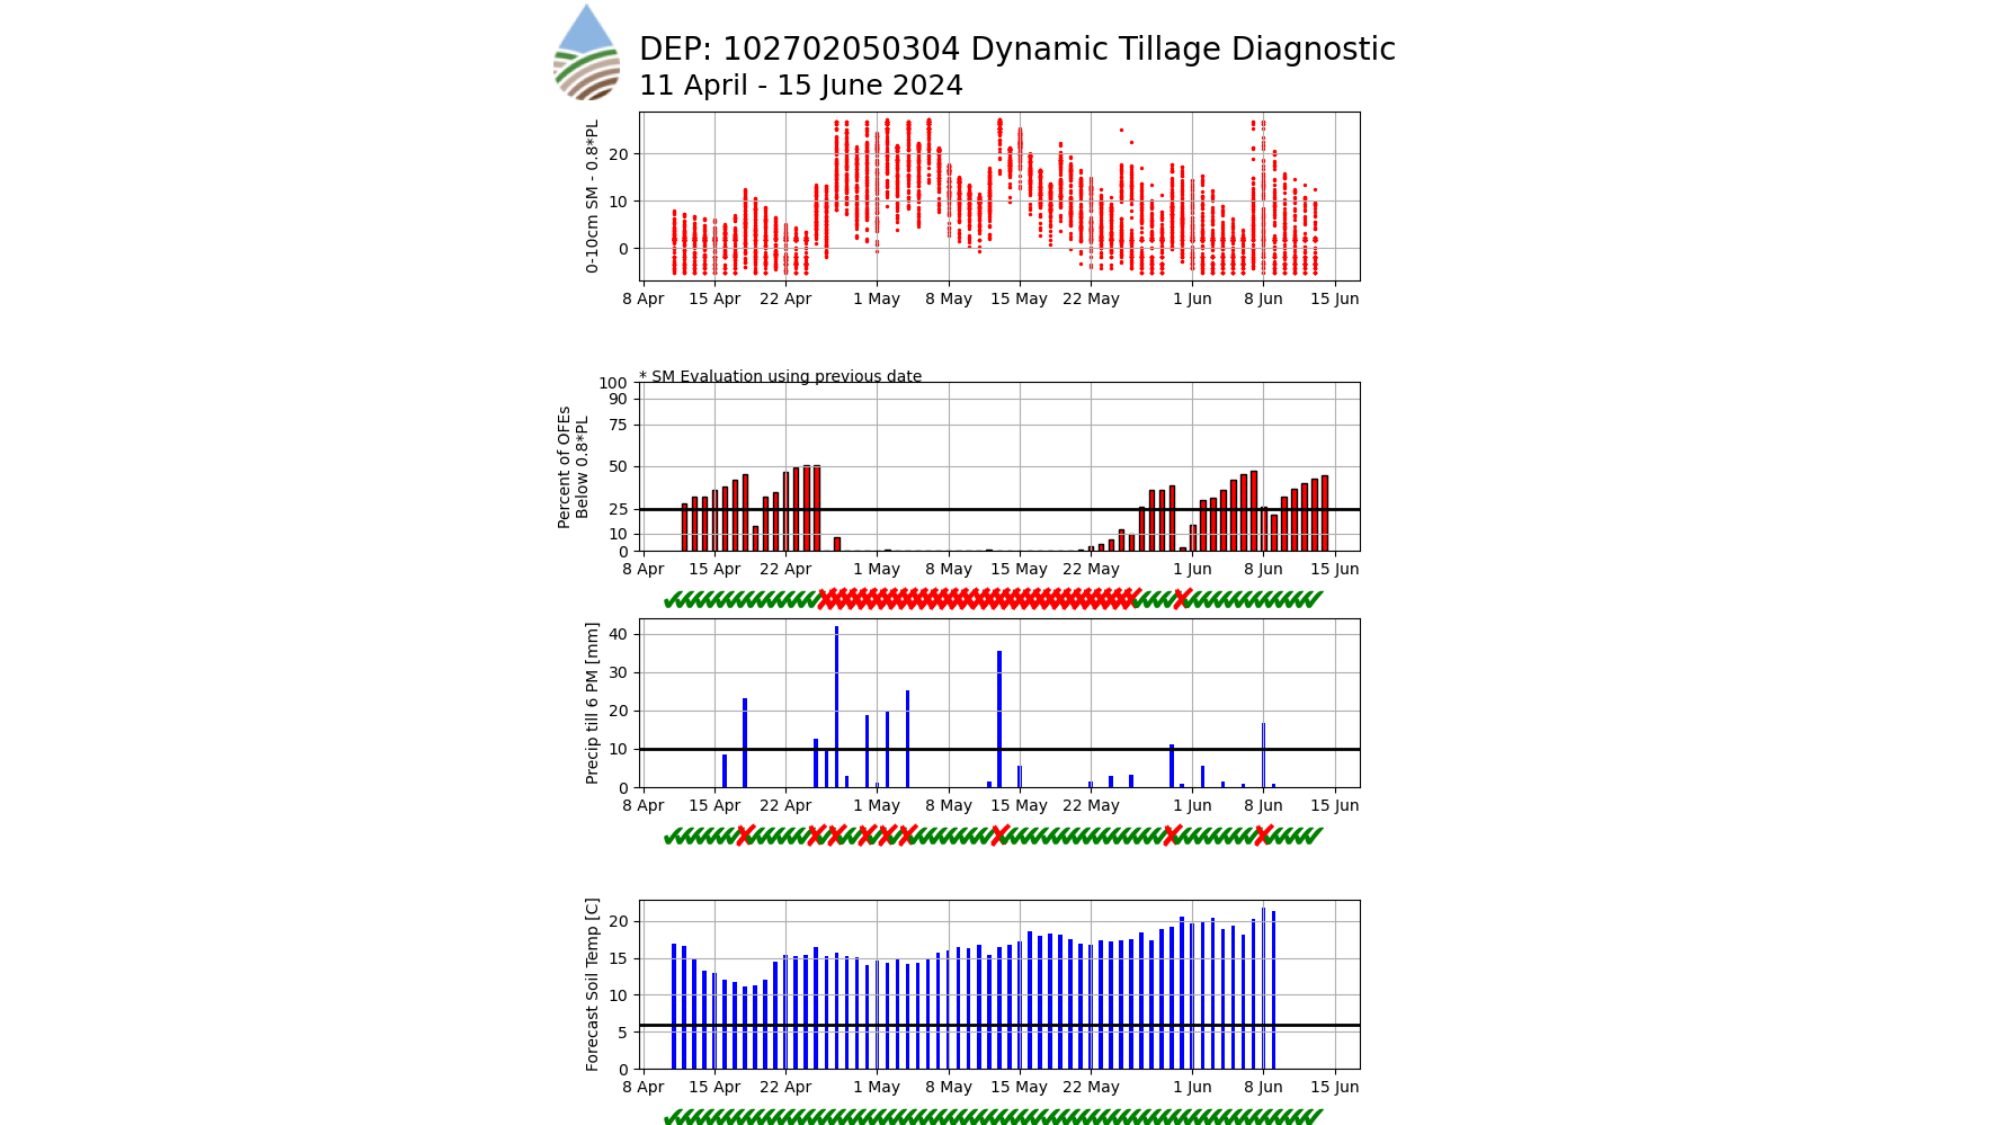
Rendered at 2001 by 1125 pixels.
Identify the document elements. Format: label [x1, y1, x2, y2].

picture [549, 0, 1451, 1125]
